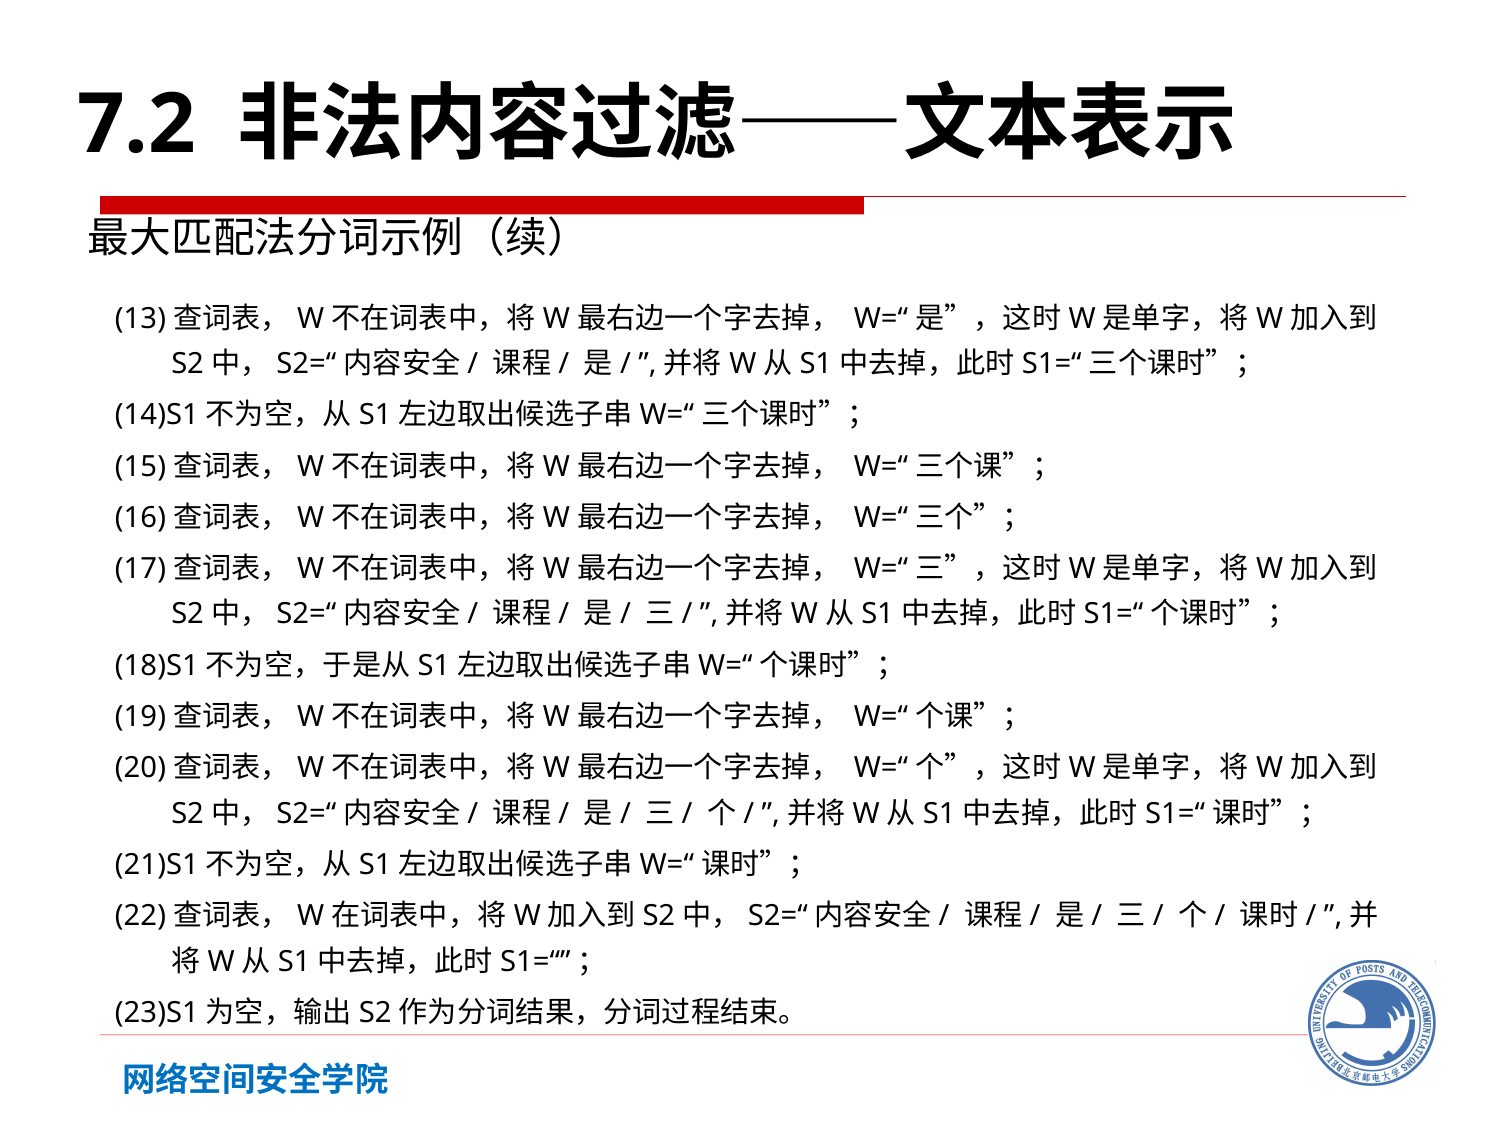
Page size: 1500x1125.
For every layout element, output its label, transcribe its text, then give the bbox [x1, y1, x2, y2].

picture [1401, 960, 1436, 1086]
slide_number [1074, 1024, 1401, 1103]
text_box 7.2 非法内容过滤——文本表示 [62, 62, 1384, 178]
text_box 最大匹配法分词示例（续） [73, 181, 1424, 291]
text_box (13)查词表，W不在词表中，将W最右边一个字去掉， W=“是”，这时W是单字，将W加入到S2中，S2=“内容安全/ 课程/ 是/ ”,并将W从S1中去掉，此时S1=“三个课时”； (14)S1不为空，从S1左边取出候选子串W=“三个课时”； (15)查词表，W不在词表中，将W最右边一个字去掉， W=“三个课”； (16)查词表，W不在词表中，将W最右边一个字去掉， W=“三个”； (17)查词表，W不在词表中，将W最右边一个字去掉， W=“三”，这时W是单字，将W加入到S2中，S2=“内容安全/ 课程/ 是/ 三/ ”,并将W从S1中去掉，此时S1=“个课时”； (18)S1不为空，于是从S1左边取出候选子串W=“个课时”； (19)查词表，W不在词表中，将W最右边一个字去掉， W=“个课”； (20)查词表，W不在词表中，将W最右边一个字去掉， W=“个”，这时W是单字，将W加入到S2中，S2=“内容安全/ 课程/ 是/ 三/ 个/ ”,并将W从S1中去掉，此时S1=“课时”； (21)S1不为空，从S1左边取出候选子串W=“课时”； (22)查词表，W在词表中，将W加入到S2中，S2=“内容安全/ 课程/ 是/ 三/ 个/ 课时/ ”,并将W从S1中去掉，此时S1=“”； (23)S1为空，输出S2作为分词结果，分词过程结束。 [100, 281, 1412, 1059]
